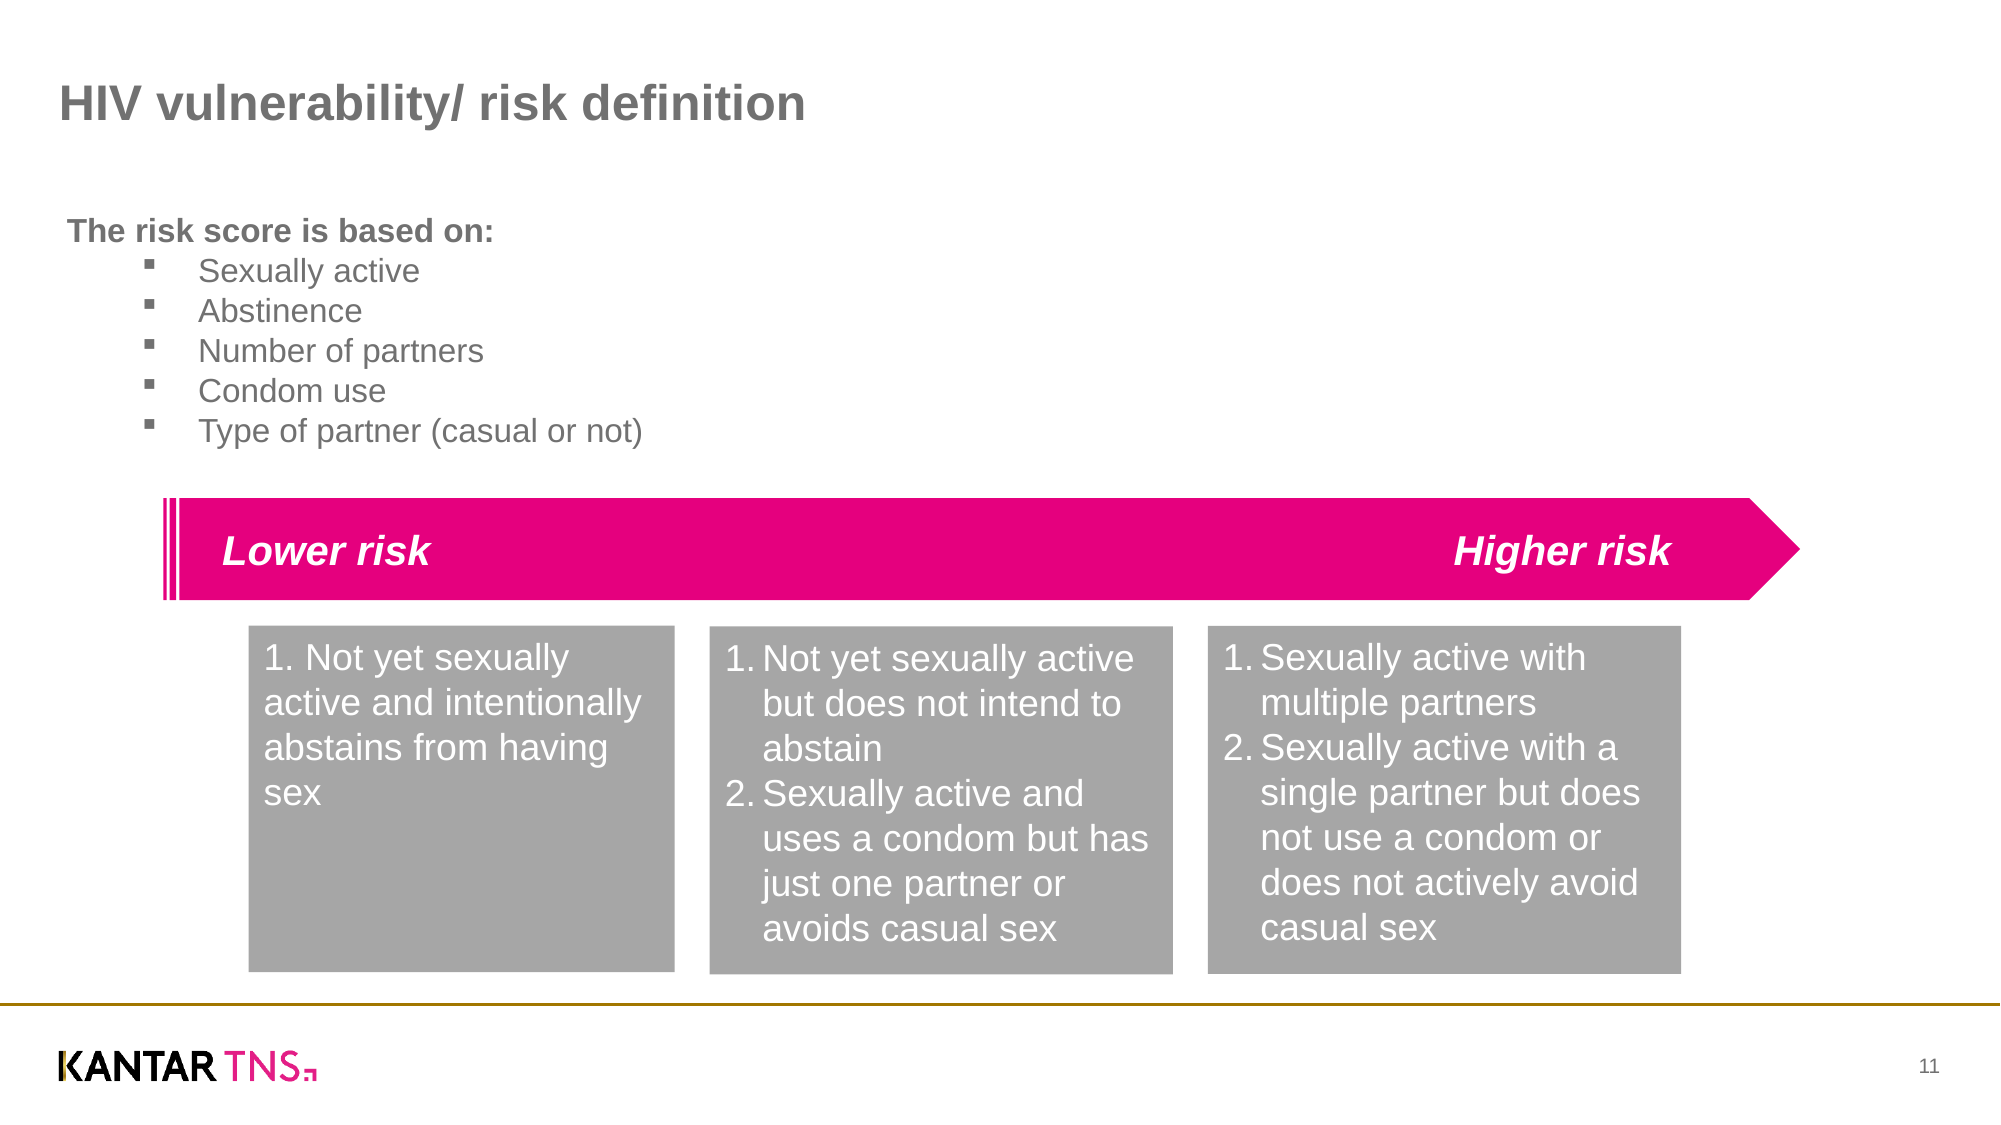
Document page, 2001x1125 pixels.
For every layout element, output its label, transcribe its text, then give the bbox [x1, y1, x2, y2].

slide_number 11 [1780, 1048, 1941, 1082]
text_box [163, 498, 1801, 601]
picture [48, 1039, 759, 1093]
text_box The risk score is based on: Sexually active Abstinence Number of partners Condom use Type of partner (casual or not) [14, 201, 1897, 267]
text_box HIV vulnerability/ risk definition [58, 70, 1940, 137]
text_box Not yet sexually active but does not intend to abstain Sexually active and uses a condom but has just one partner or avoids casual sex [709, 625, 1174, 975]
text_box Sexually active with multiple partners Sexually active with a single partner but does not use a condom or does not actively avoid casual sex [1207, 625, 1682, 975]
text_box 1. Not yet sexually active and intentionally abstains from having sex [248, 625, 676, 973]
